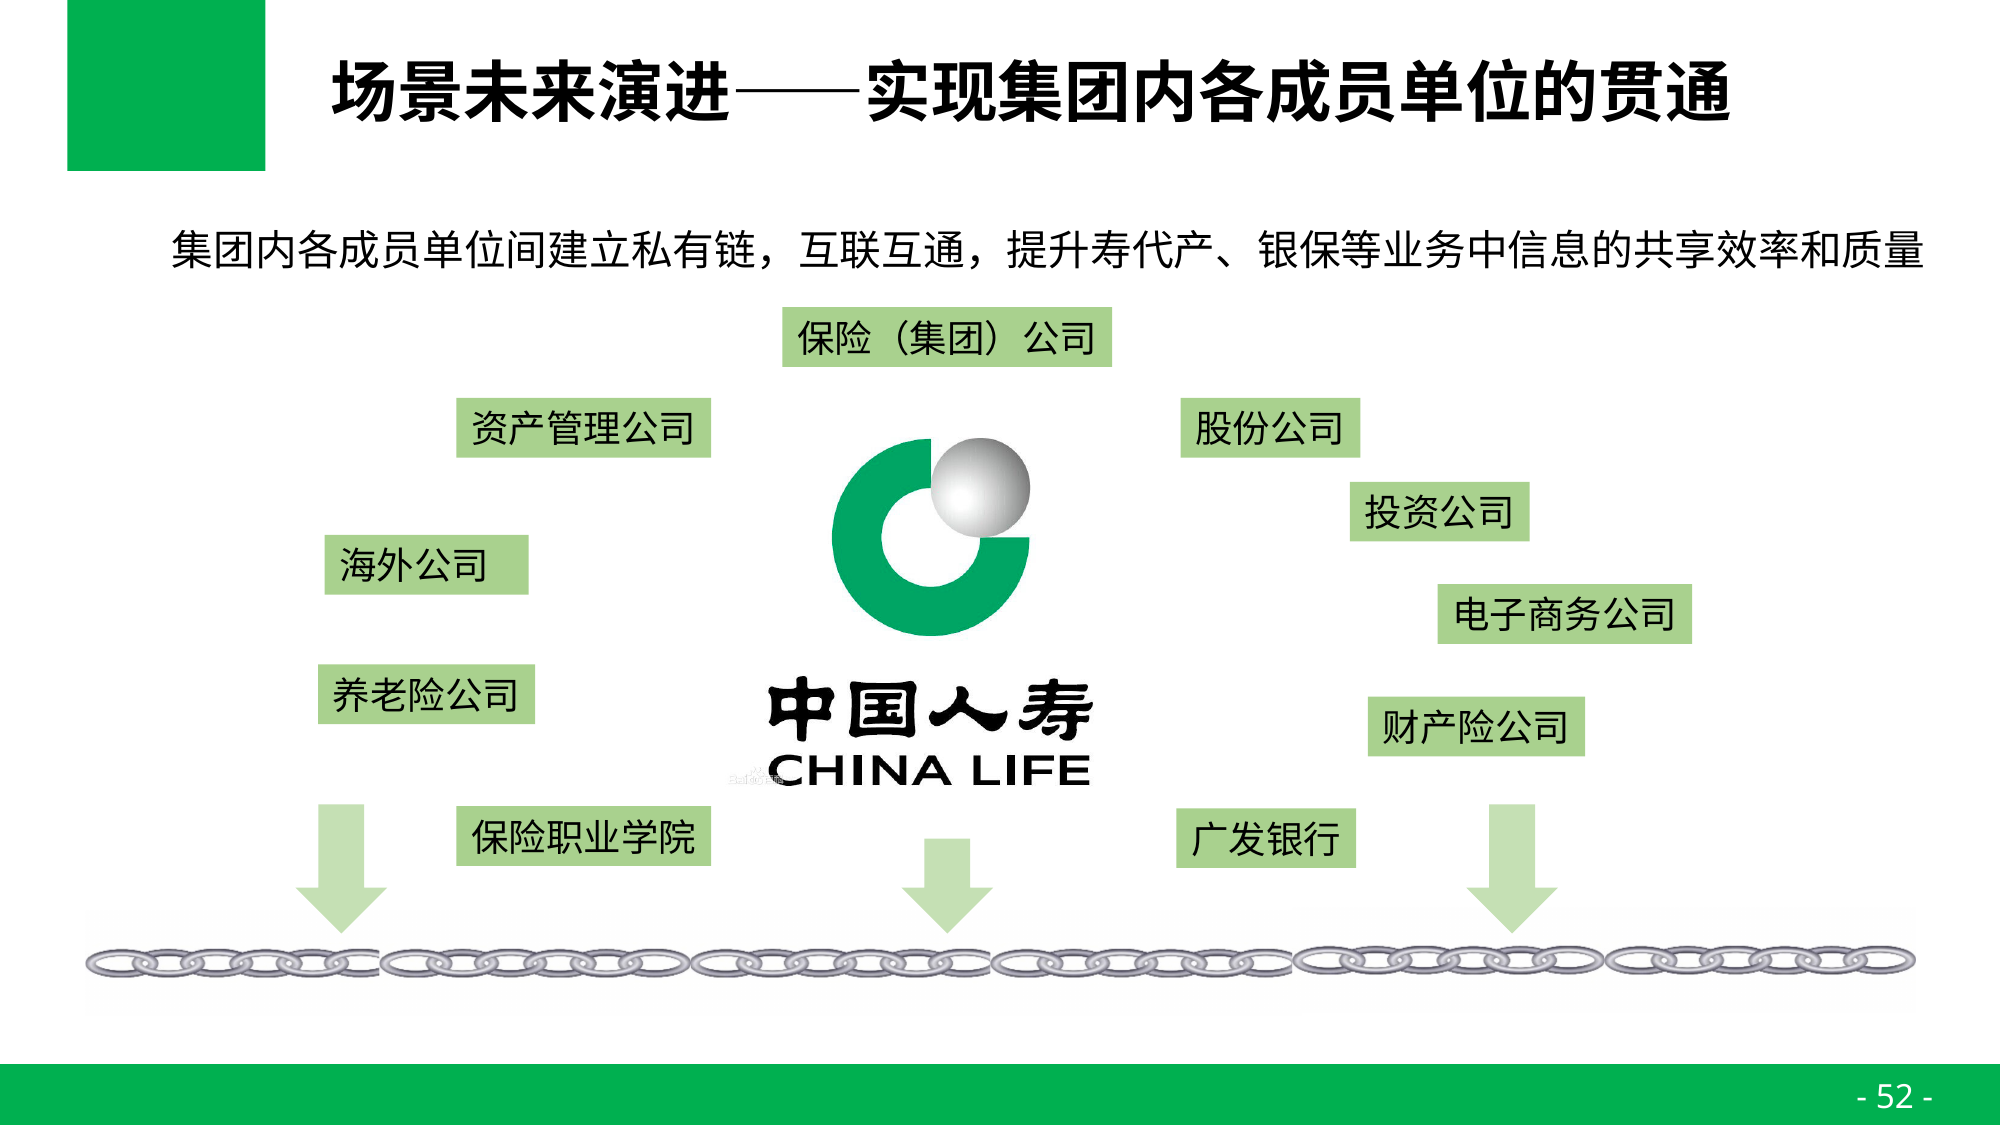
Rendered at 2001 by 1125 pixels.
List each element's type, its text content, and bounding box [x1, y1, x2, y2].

picture [712, 432, 1142, 797]
text_box [292, 803, 390, 907]
text_box [1463, 803, 1561, 907]
text_box 广发银行 [1176, 808, 1357, 868]
text_box 投资公司 [1349, 481, 1530, 542]
text_box 资产管理公司 [456, 397, 712, 458]
text_box 养老险公司 [318, 664, 536, 725]
text_box 财产险公司 [1367, 696, 1586, 757]
text_box 电子商务公司 [1437, 584, 1693, 644]
text_box 集团内各成员单位间建立私有链，互联互通，提升寿代产、银保等业务中信息的共享效率和质量 [157, 216, 1941, 282]
text_box 保险（集团）公司 [782, 307, 1113, 367]
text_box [85, 907, 1916, 1016]
text_box [898, 837, 996, 907]
title 场景未来演进——实现集团内各成员单位的贯通 [315, 36, 1889, 155]
text_box 海外公司 [324, 534, 529, 595]
text_box 股份公司 [1180, 397, 1361, 458]
text_box 保险职业学院 [456, 806, 712, 866]
